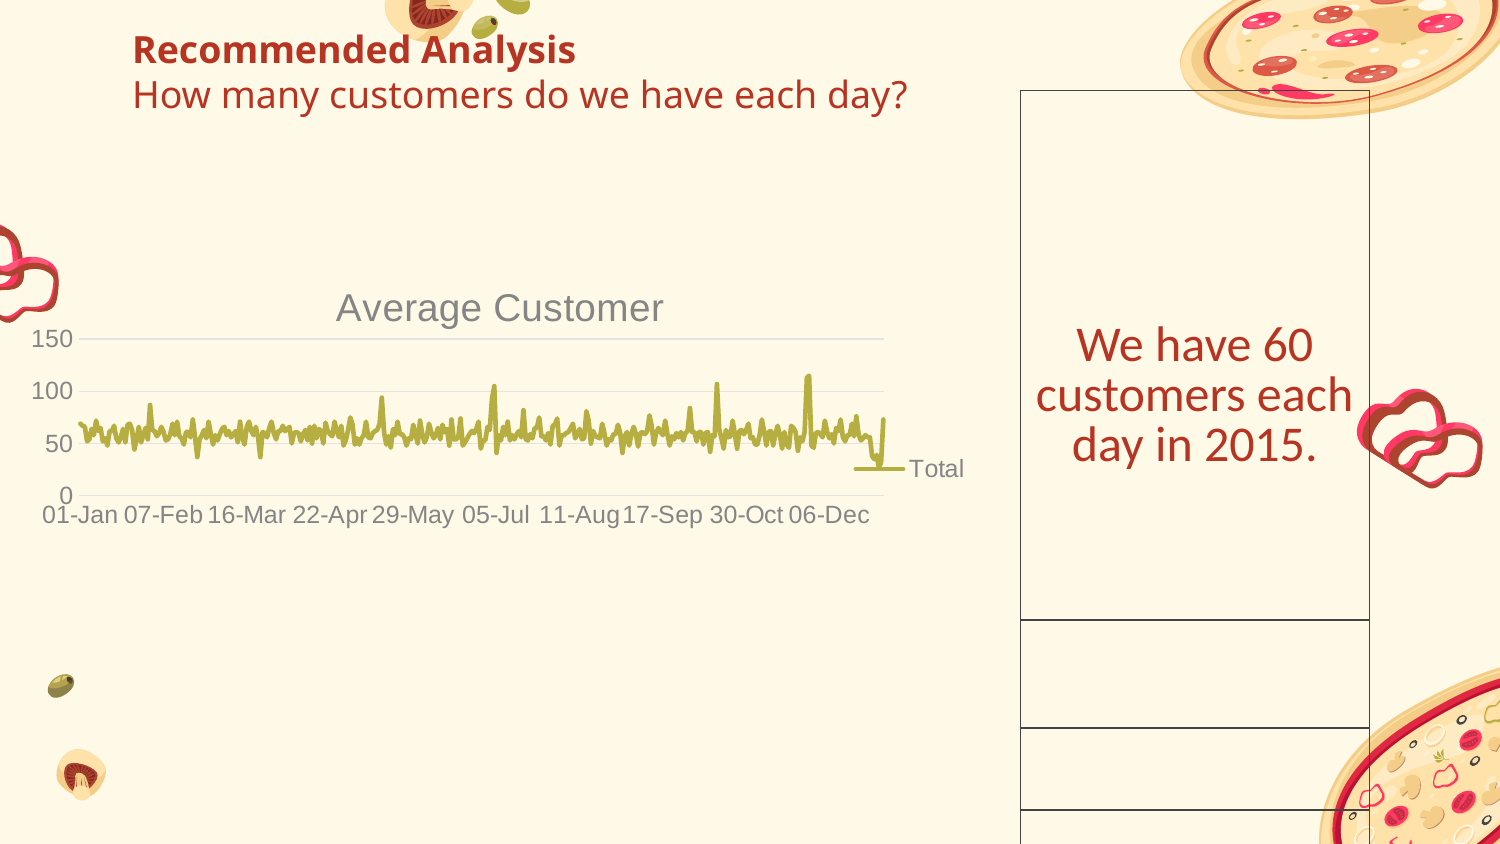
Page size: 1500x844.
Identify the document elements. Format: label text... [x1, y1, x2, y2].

table_header We have 60 customers each day in 2015. [1021, 108, 1369, 619]
table_cell [1021, 621, 1369, 727]
table_cell [1021, 811, 1369, 844]
chart [0, 257, 1001, 625]
table_cell [1021, 729, 1369, 809]
title Recommended Analysis How many customers do we have each day? [116, 10, 1383, 108]
